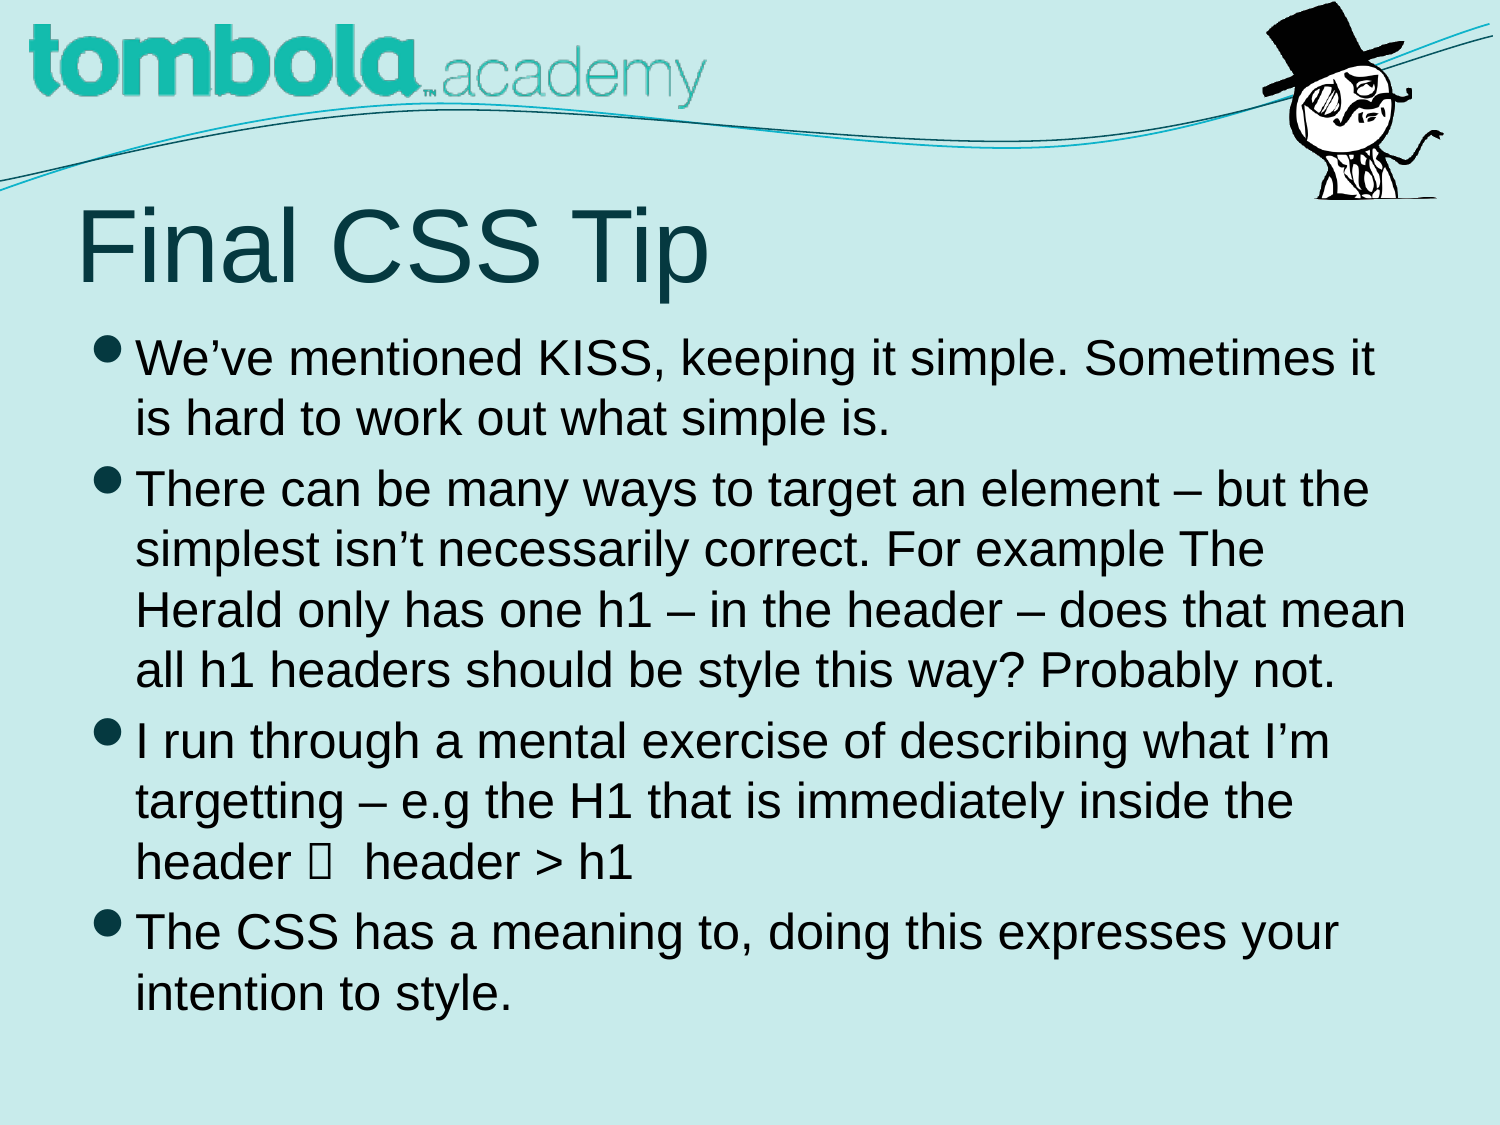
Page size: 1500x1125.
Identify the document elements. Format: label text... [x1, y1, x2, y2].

picture [29, 24, 707, 109]
title Final CSS Tip [75, 115, 1425, 303]
picture [1228, 0, 1489, 201]
list We’ve mentioned KISS, keeping it simple. Sometimes it is hard to work out what simple is. There can be many ways to target an element – but the simplest isn’t necessarily correct. For example The Herald only has one h1 – in the header – does that mean all h1 headers should be style this way? Probably not. I run through a mental exercise of describing what I’m targetting – e.g the H1 that is immediately inside the header  header > h1 The CSS has a meaning to, doing this expresses your intention to style. [75, 317, 1425, 1038]
